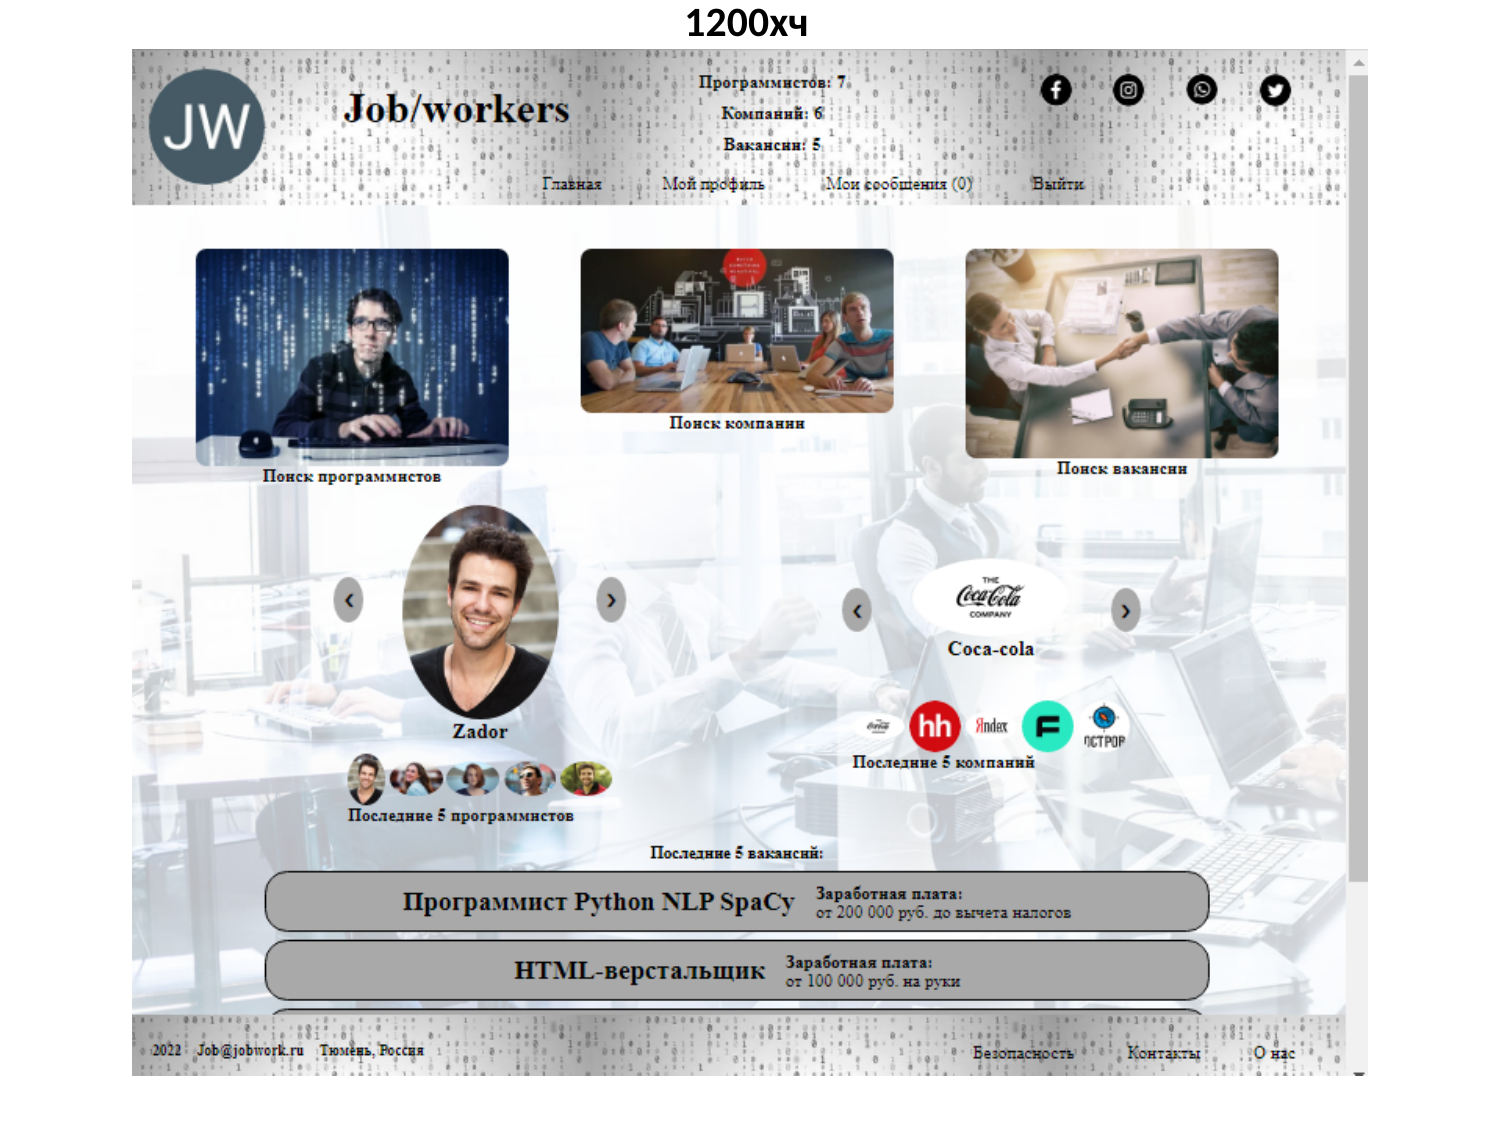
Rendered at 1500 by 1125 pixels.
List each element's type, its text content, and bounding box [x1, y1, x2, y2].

picture [132, 48, 1368, 1076]
text_box 1200хч [669, 0, 825, 47]
